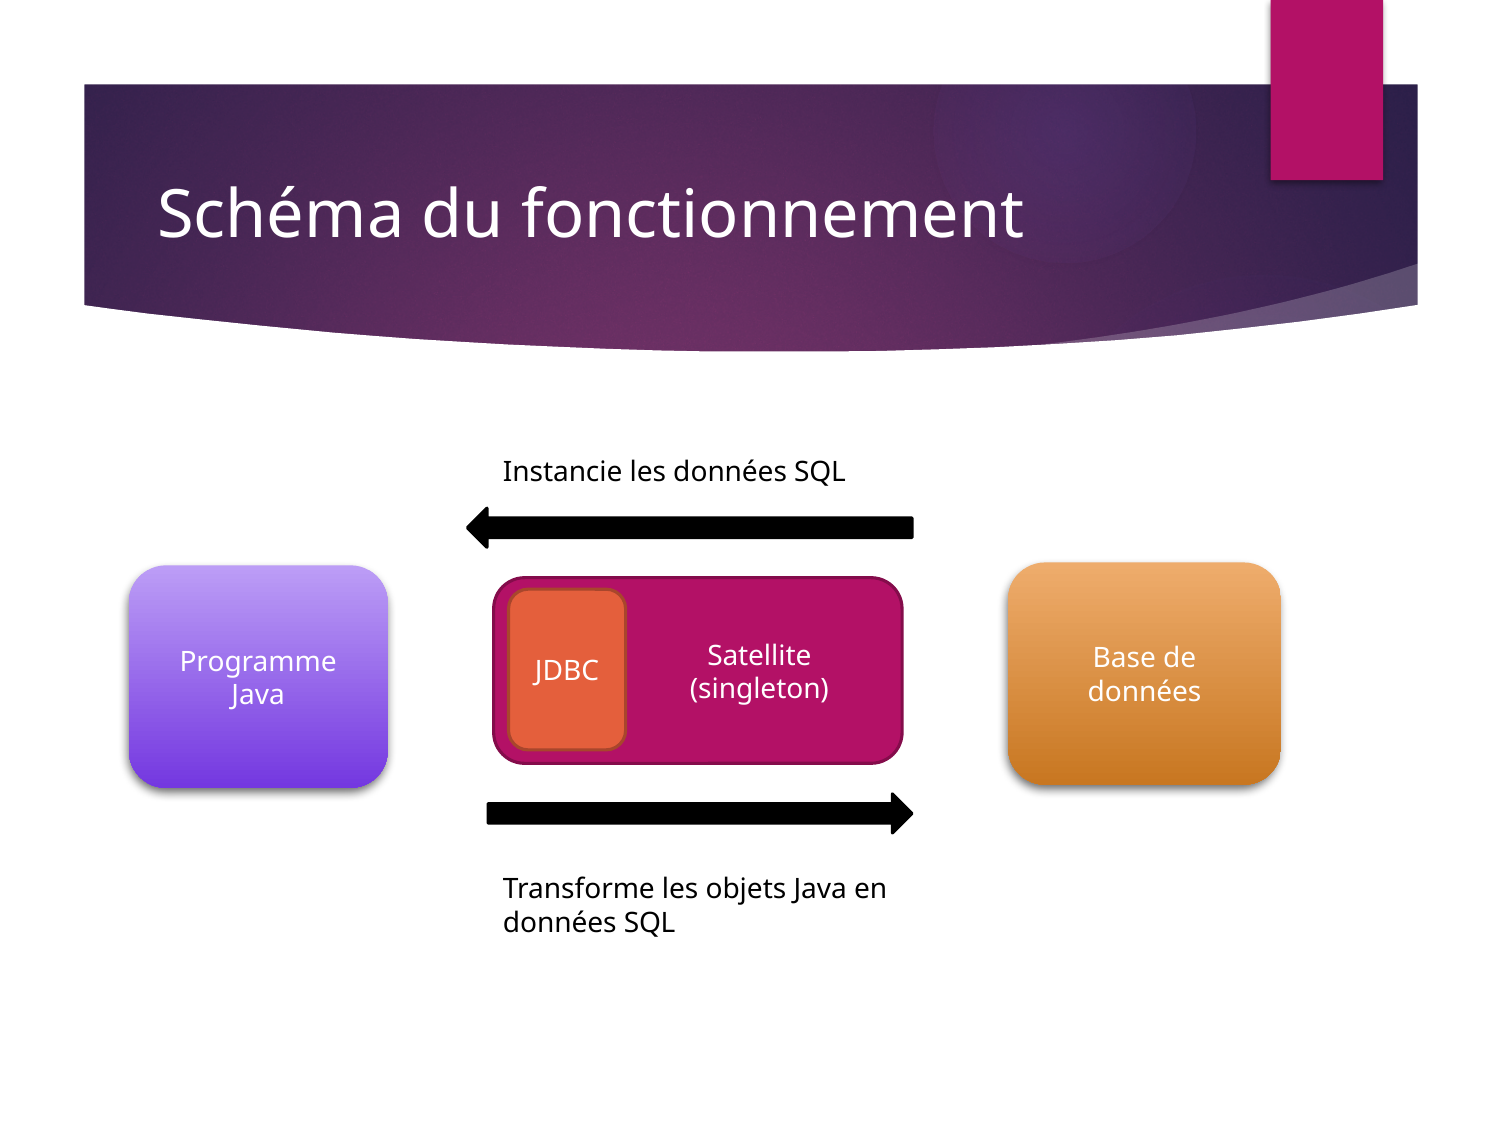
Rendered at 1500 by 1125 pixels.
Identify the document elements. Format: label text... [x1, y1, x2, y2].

title Schéma du fonctionnement [142, 152, 1183, 269]
text_box Satellite (singleton) [492, 576, 904, 765]
text_box JDBC [506, 587, 628, 752]
text_box Instancie les données SQL [488, 445, 912, 494]
text_box [466, 506, 914, 549]
text_box Programme Java [128, 565, 388, 788]
text_box Transforme les objets Java en données SQL [488, 863, 912, 946]
text_box [486, 792, 914, 835]
text_box Base de données [1008, 562, 1282, 785]
